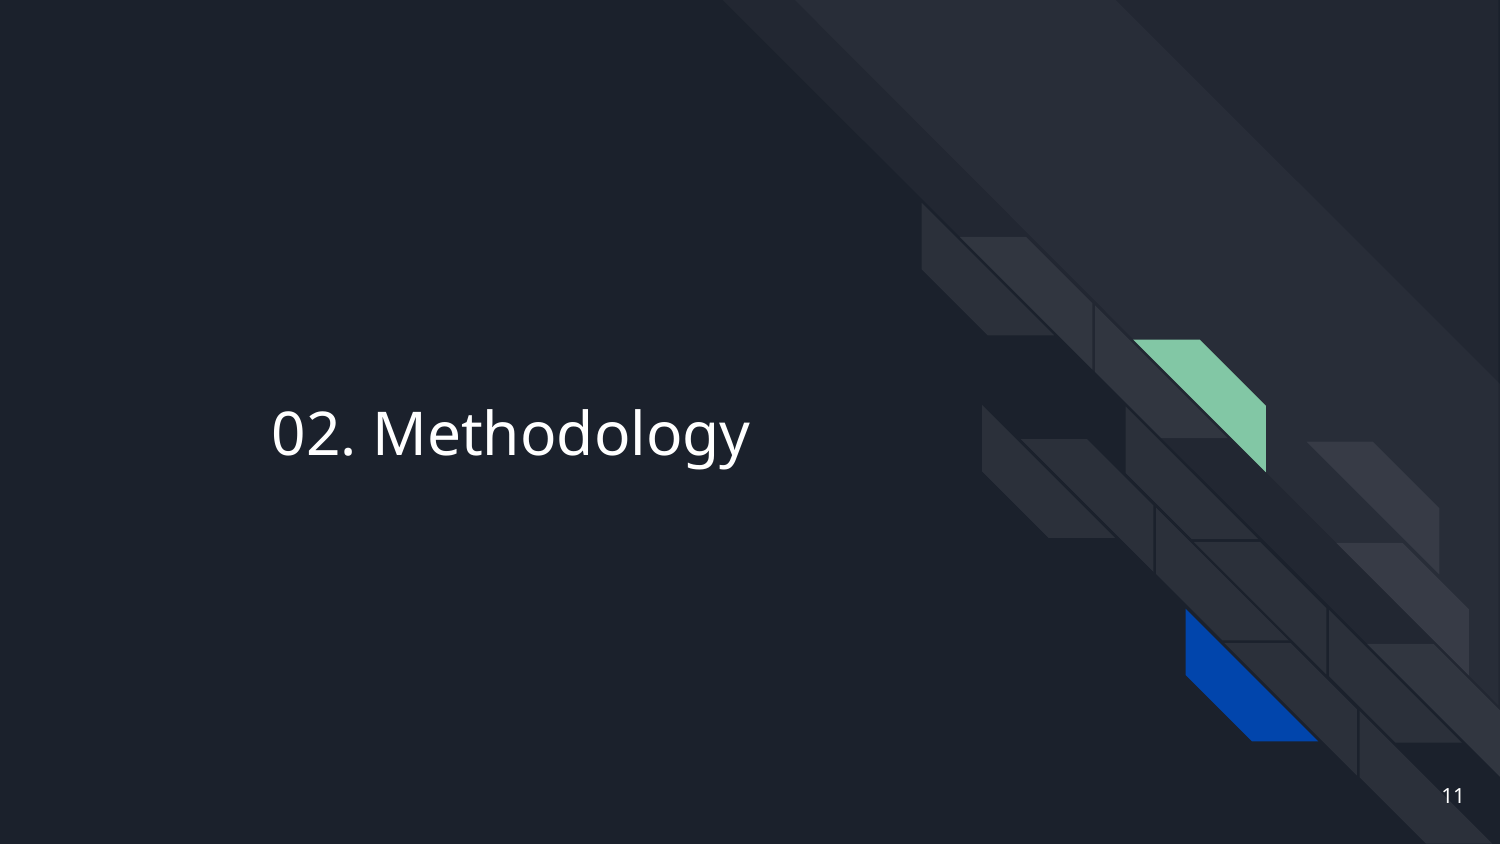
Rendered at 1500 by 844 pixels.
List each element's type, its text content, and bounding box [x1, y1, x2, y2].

title 02. Methodology [135, 336, 888, 526]
slide_number ‹#› [1389, 764, 1480, 830]
